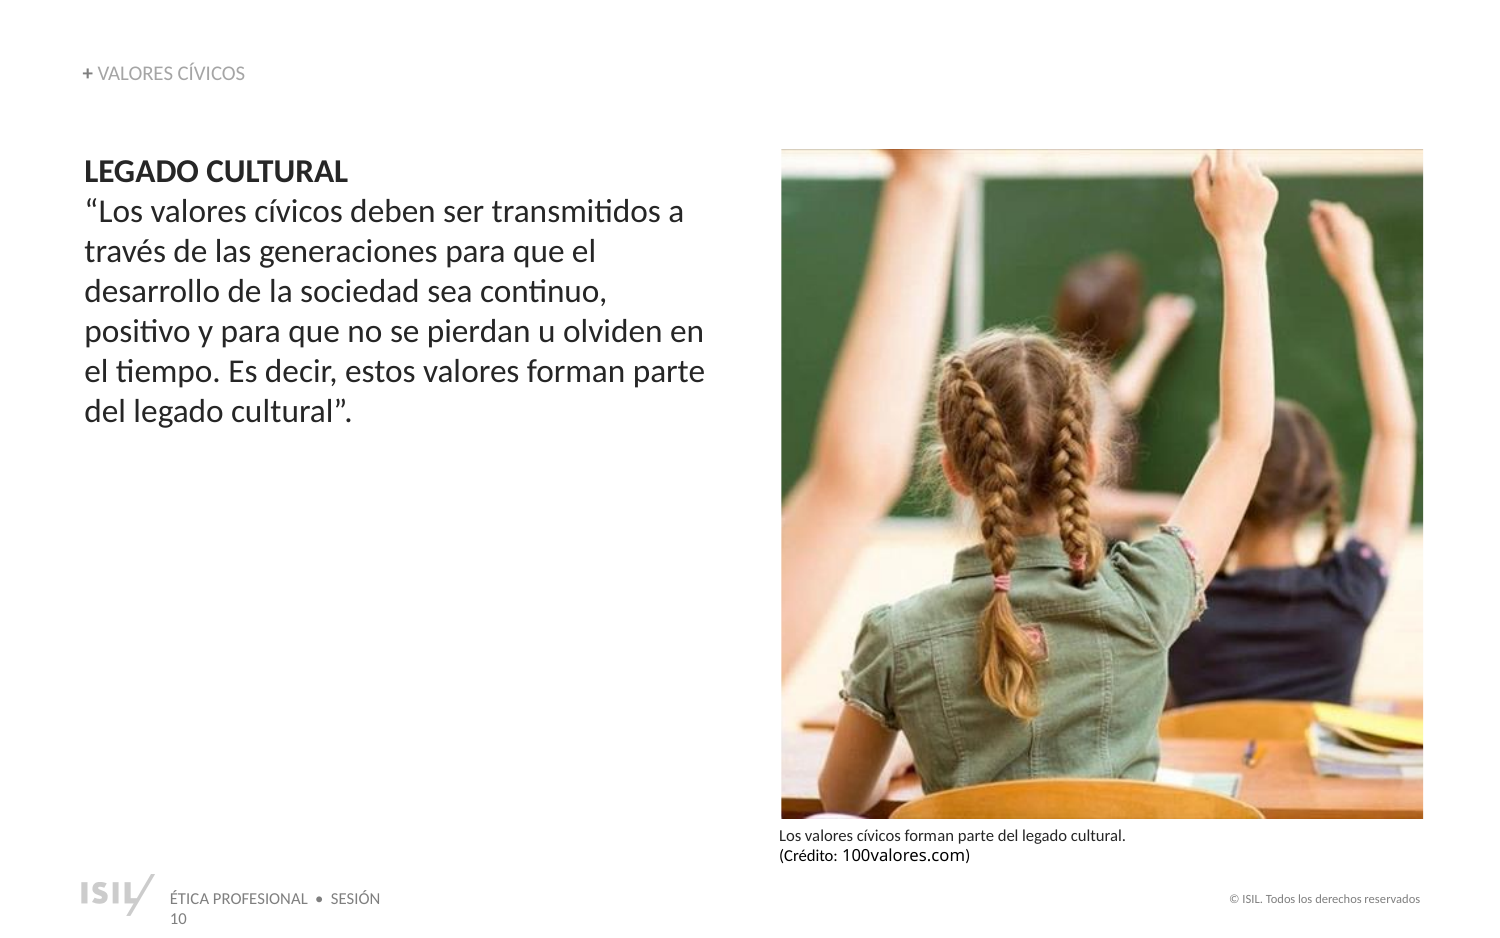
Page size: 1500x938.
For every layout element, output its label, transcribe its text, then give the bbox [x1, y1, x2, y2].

text_box Los valores cívicos forman parte del legado cultural. (Crédito: 100valores.com) [779, 826, 1320, 865]
picture [781, 149, 1424, 819]
text_box + VALORES CÍVICOS [82, 62, 842, 85]
text_box LEGADO CULTURAL “Los valores cívicos deben ser transmitidos a través de las generaciones para que el desarrollo de la sociedad sea continuo, positivo y para que no se pierdan u olviden en el tiempo. Es decir, estos valores forman parte del legado cultural”. [82, 149, 721, 470]
